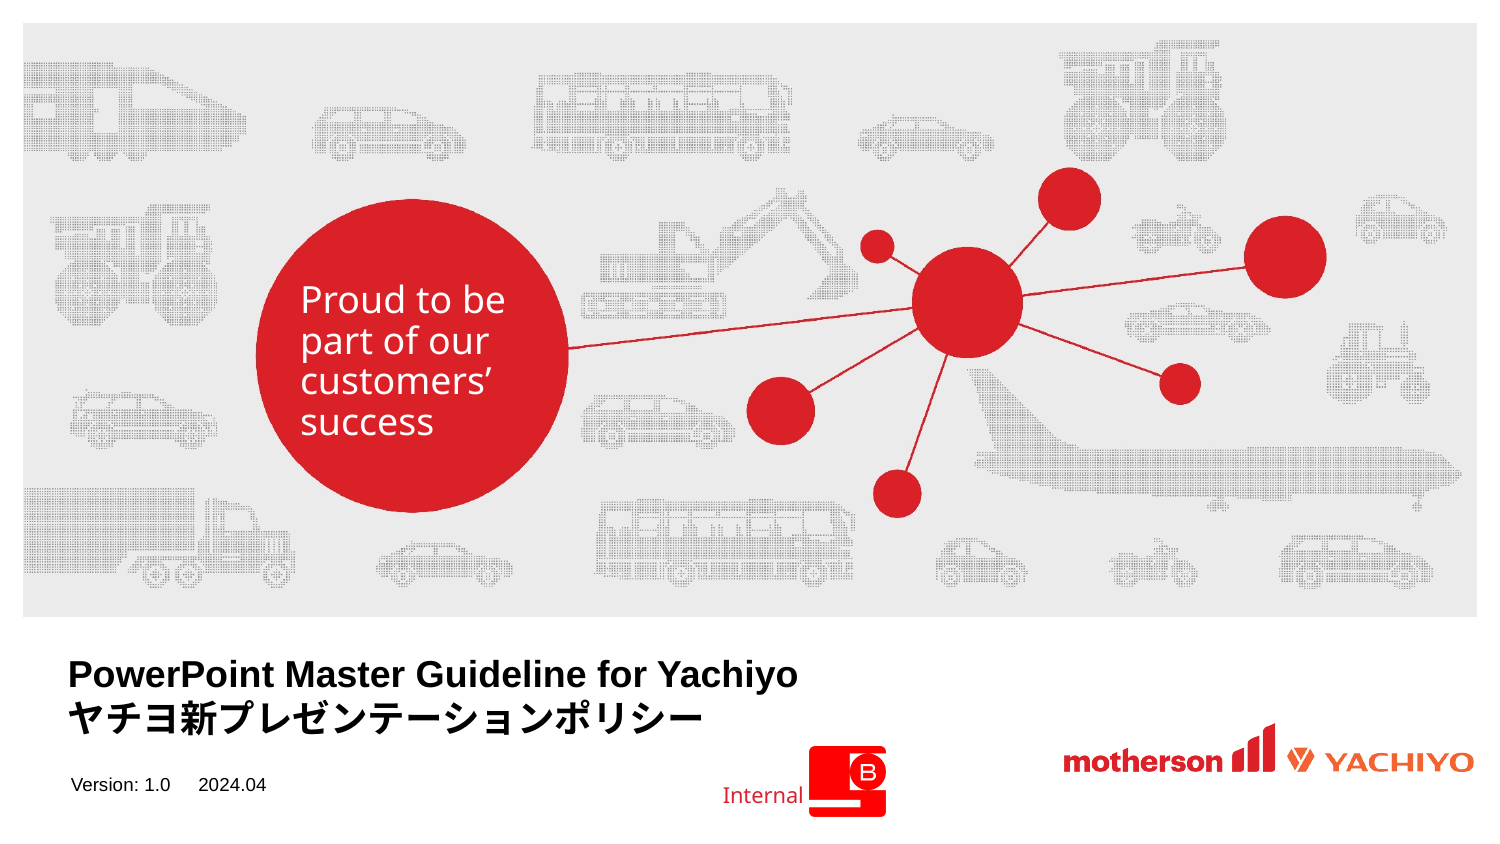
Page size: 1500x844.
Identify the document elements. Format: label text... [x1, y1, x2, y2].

picture [809, 746, 886, 772]
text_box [258, 201, 579, 511]
list Version: 1.0 2024.04 [70, 772, 886, 817]
picture [23, 23, 1477, 617]
picture [1064, 723, 1474, 772]
title PowerPoint Master Guideline for Yachiyo ヤチヨ新プレゼンテーションポリシー [67, 649, 1149, 703]
